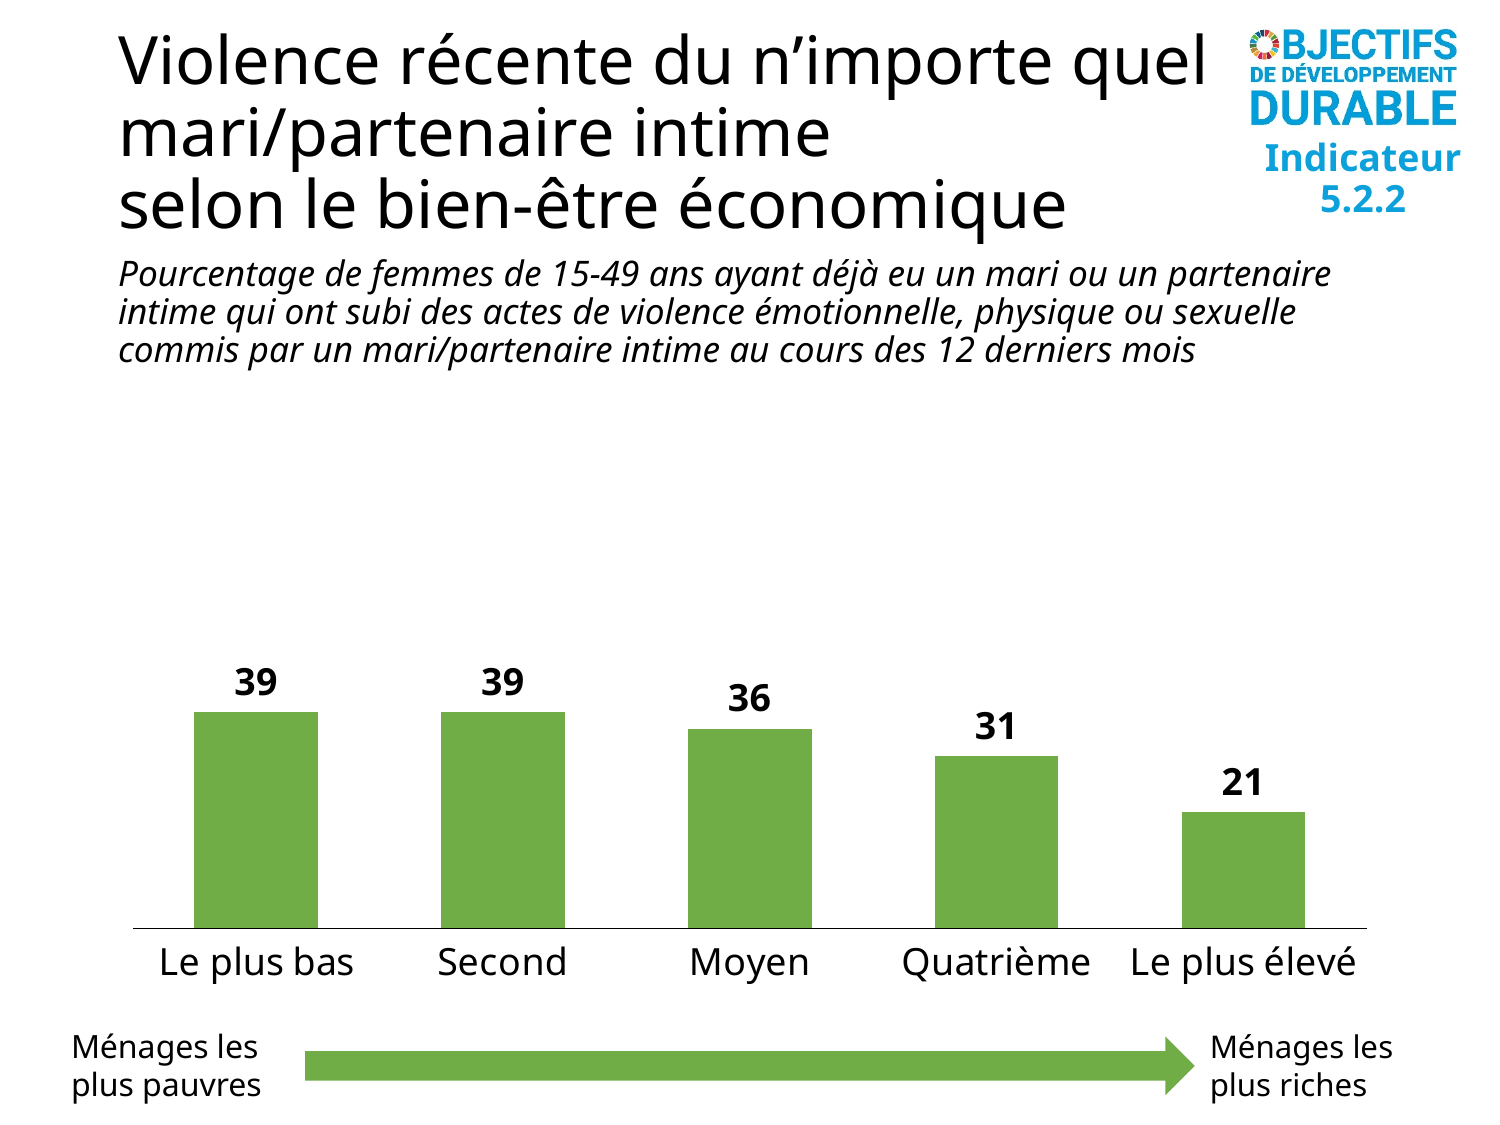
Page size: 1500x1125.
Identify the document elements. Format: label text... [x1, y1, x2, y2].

title Violence récente du n’importe quel mari/partenaire intime selon le bien-être économique [103, 22, 1240, 248]
text_box Indicateur 5.2.2 [1240, 132, 1500, 201]
text_box [378, 1033, 1194, 1098]
picture [1239, 21, 1467, 133]
list Pourcentage de femmes de 15-49 ans ayant déjà eu un mari ou un partenaire intime qui ont subi des actes de violence émotionnelle, physique ou sexuelle commis par un mari/partenaire intime au cours des 12 derniers mois [103, 248, 1397, 316]
text_box Ménages les plus riches [1194, 1019, 1444, 1111]
text_box Ménages les plus pauvres [56, 1019, 378, 1111]
chart [103, 316, 1397, 1017]
